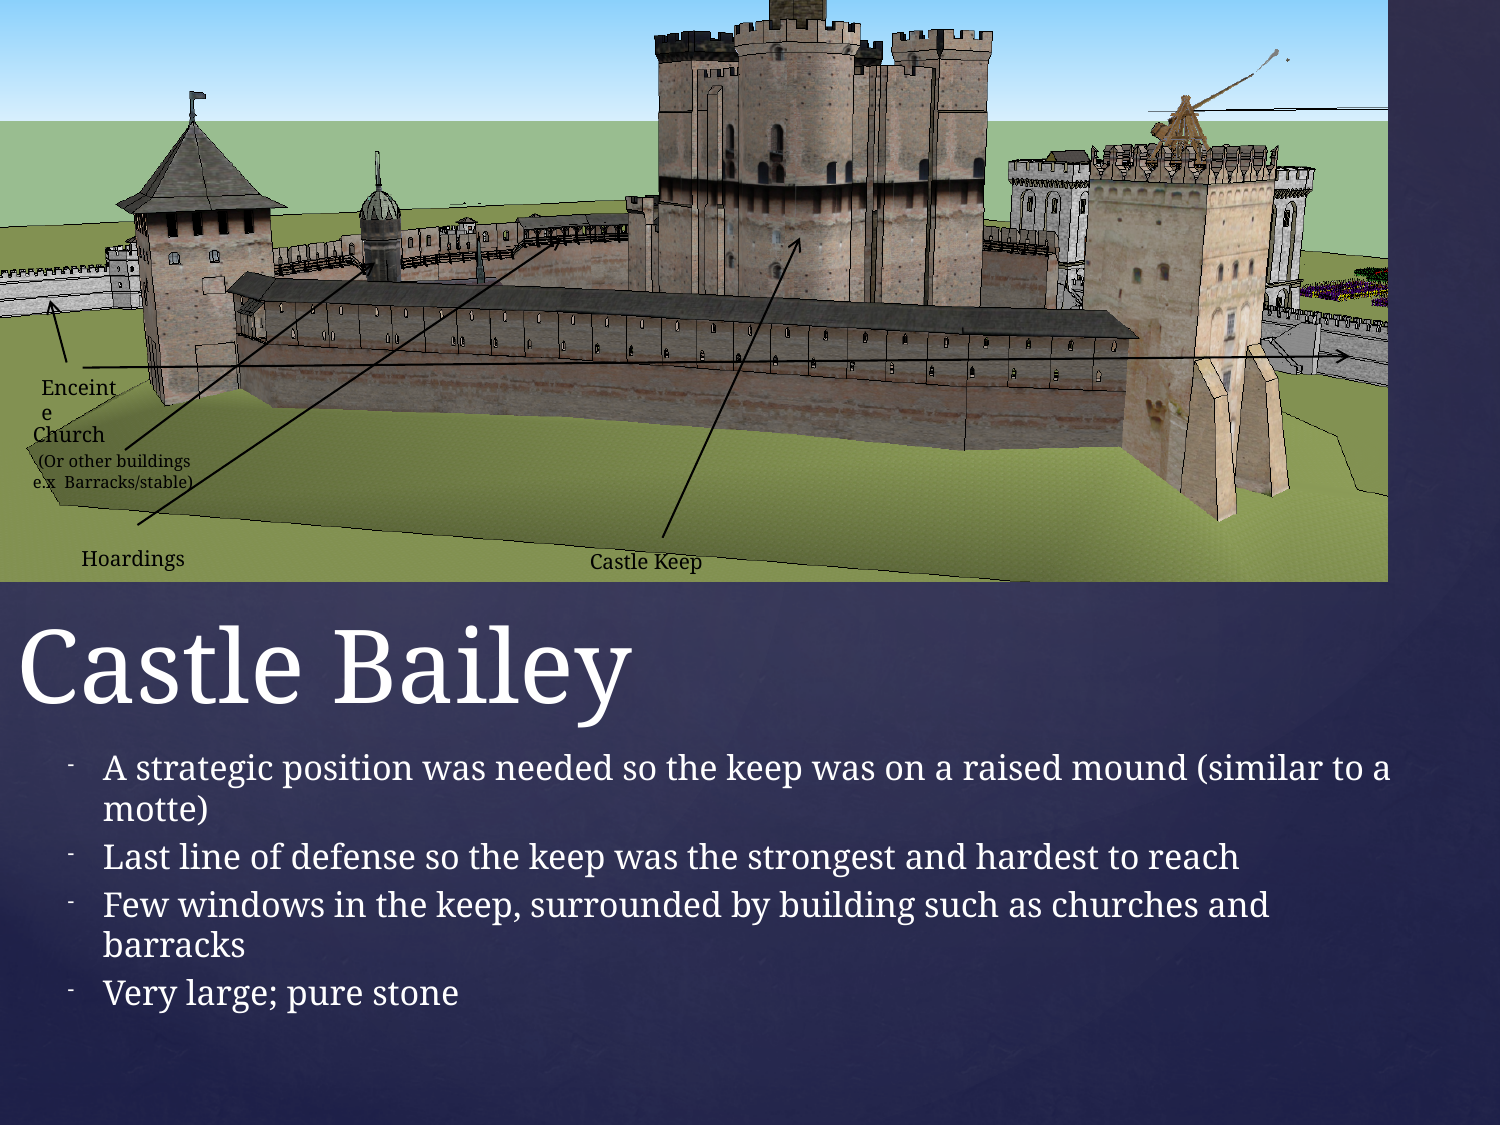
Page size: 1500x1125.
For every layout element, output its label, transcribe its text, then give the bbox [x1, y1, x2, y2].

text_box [661, 236, 801, 539]
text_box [124, 384, 376, 451]
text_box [82, 355, 651, 369]
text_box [124, 261, 376, 351]
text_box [809, 355, 1351, 369]
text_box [49, 299, 68, 363]
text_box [136, 384, 563, 526]
picture [0, 0, 1388, 583]
title Castle Bailey [1, 597, 1239, 732]
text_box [136, 236, 563, 351]
list A strategic position was needed so the keep was on a raised mound (similar to a motte) Last line of defense so the keep was the strongest and hardest to reach Few windows in the keep, surrounded by building such as churches and barracks Very large; pure stone [50, 737, 1425, 1063]
